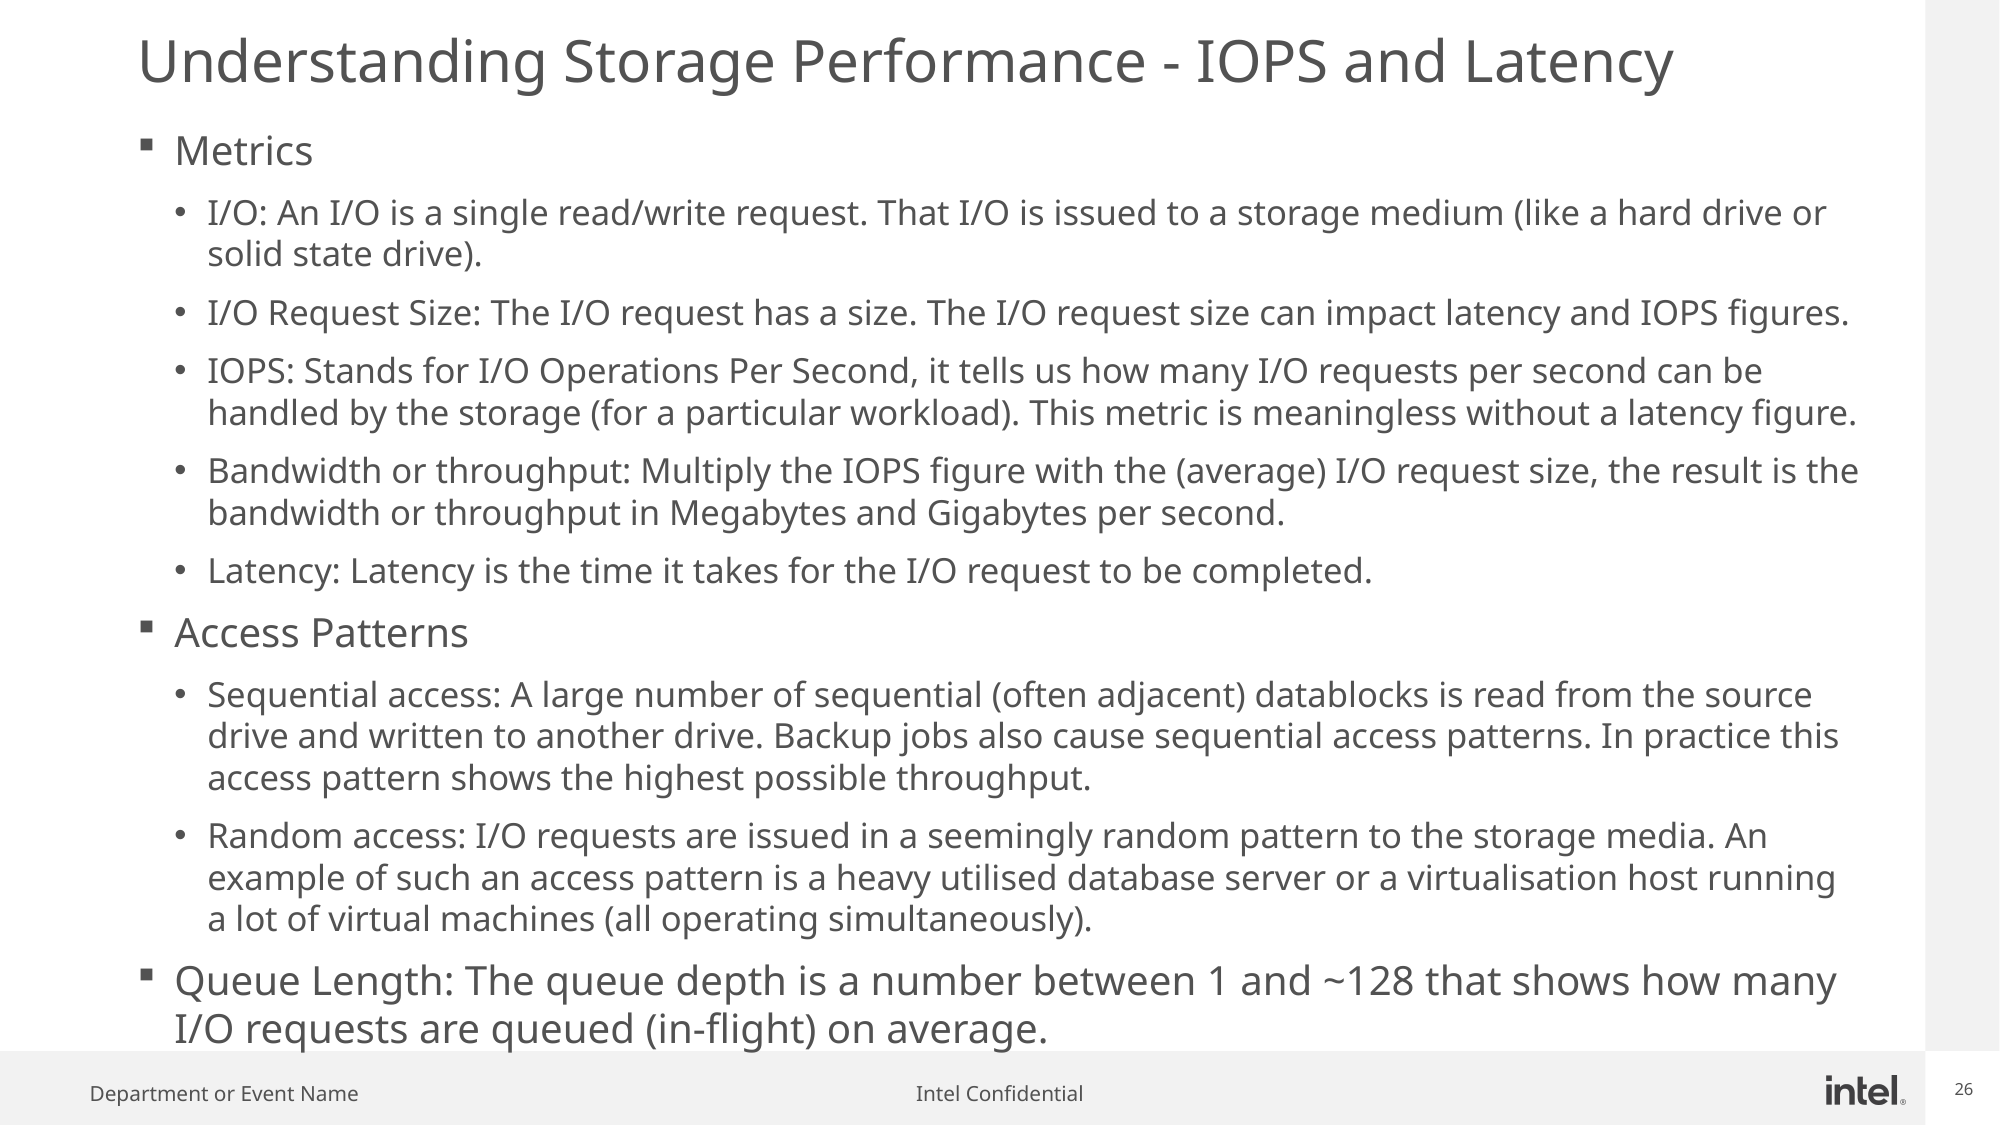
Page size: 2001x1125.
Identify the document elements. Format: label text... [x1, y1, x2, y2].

picture [1826, 1075, 1906, 1105]
list Metrics I/O: An I/O is a single read/write request. That I/O is issued to a storage medium (like a hard drive or solid state drive). I/O Request Size: The I/O request has a size. The I/O request size can impact latency and IOPS figures. IOPS: Stands for I/O Operations Per Second, it tells us how many I/O requests per second can be handled by the storage (for a particular workload). This metric is meaningless without a latency figure. Bandwidth or throughput: Multiply the IOPS figure with the (average) I/O request size, the result is the bandwidth or throughput in Megabytes and Gigabytes per second. Latency: Latency is the time it takes for the I/O request to be completed. Access Patterns Sequential access: A large number of sequential (often adjacent) datablocks is read from the source drive and written to another drive. Backup jobs also cause sequential access patterns. In practice this access pattern shows the highest possible throughput. Random access: I/O requests are issued in a seemingly random pattern to the storage media. An example of such an access pattern is a heavy utilised database server or a virtualisation host running a lot of virtual machines (all operating simultaneously). Queue Length: The queue depth is a number between 1 and ~128 that shows how many I/O requests are queued (in-flight) on average. [136, 125, 1863, 1094]
title Understanding Storage Performance - IOPS and Latency [136, 31, 1863, 85]
